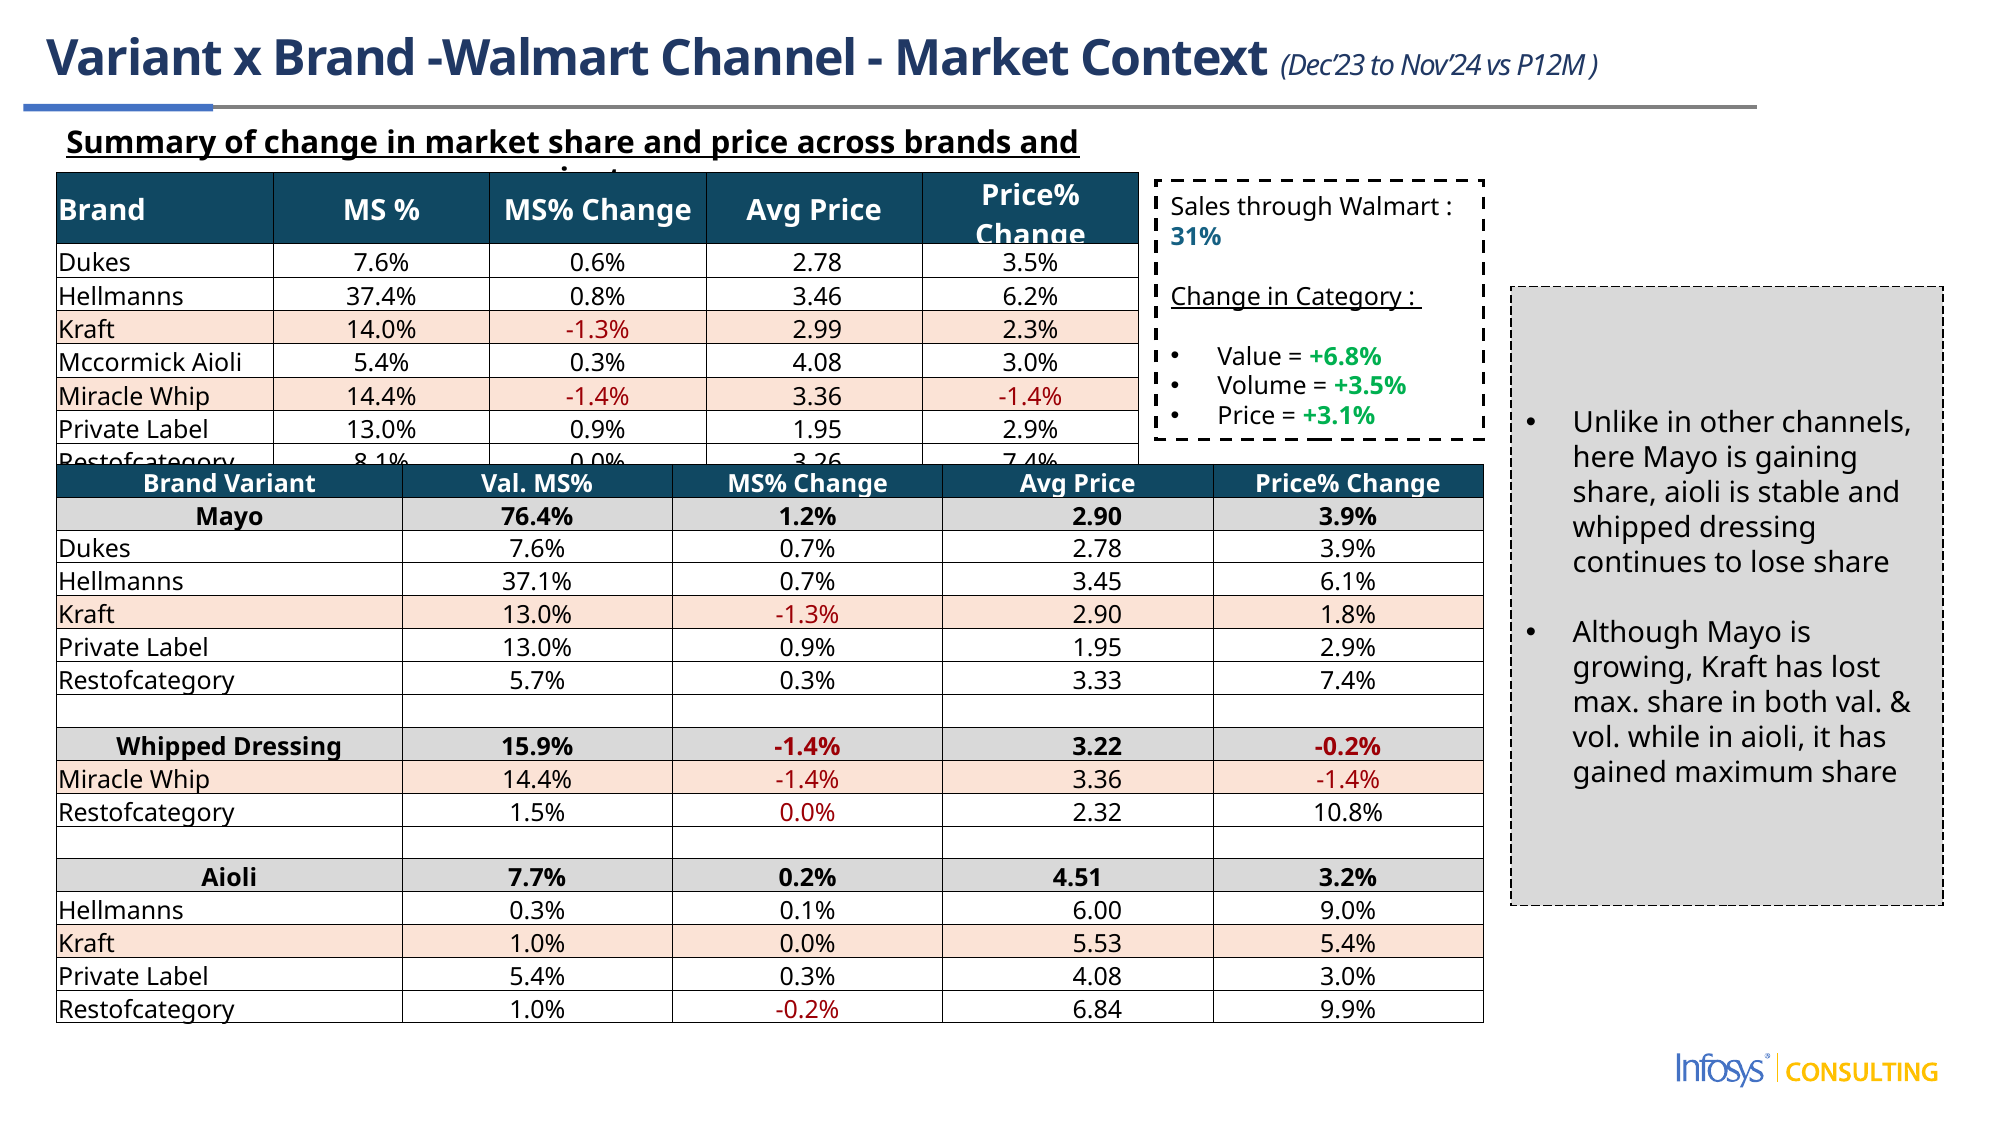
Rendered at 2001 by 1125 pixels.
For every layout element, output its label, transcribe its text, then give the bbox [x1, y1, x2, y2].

table_cell Restofcategory [57, 991, 402, 1022]
table_cell [1214, 827, 1483, 858]
table_header Brand [57, 173, 273, 243]
table_cell -1.3% [490, 311, 706, 343]
text_box Unlike in other channels, here Mayo is gaining share, aioli is stable and whipped dressing continues to lose share Although Mayo is growing, Kraft has lost max. share in both val. & vol. while in aioli, it has gained maximum share [1509, 285, 1945, 907]
table_cell -0.2% [1214, 728, 1483, 760]
table_header MS% Change [490, 173, 706, 243]
table_cell [673, 695, 942, 727]
table_cell Restofcategory [57, 444, 273, 464]
table_cell 0.9% [673, 629, 942, 661]
table_cell 0.3% [673, 958, 942, 990]
table_cell 1.2% [673, 498, 942, 530]
table_cell 1.0% [403, 925, 672, 957]
table_cell 6.2% [923, 278, 1138, 310]
table_cell 0.3% [403, 892, 672, 924]
table_cell -1.4% [1214, 761, 1483, 793]
table_cell 1.95 [707, 411, 922, 443]
table_cell 14.4% [274, 378, 489, 410]
table_cell 2.32 [943, 794, 1213, 826]
table_cell Private Label [57, 958, 402, 990]
table_header MS % [274, 173, 489, 243]
table_cell Hellmanns [57, 892, 402, 924]
table_cell Miracle Whip [57, 761, 402, 793]
table_header Price% Change [1214, 465, 1483, 497]
table_cell -1.4% [673, 761, 942, 793]
table_cell [403, 827, 672, 858]
table_cell 7.4% [923, 444, 1138, 464]
text_box Variant x Brand -Walmart Channel - Market Context (Dec’23 to Nov’24 vs P12M ) [26, 11, 1944, 112]
table_cell Mccormick Aioli [57, 344, 273, 377]
table_cell Dukes [57, 531, 402, 562]
table_cell 0.6% [490, 244, 706, 277]
table_cell 0.2% [673, 859, 942, 891]
table_header Val. MS% [403, 465, 672, 497]
text_box Sales through Walmart : 31% Change in Category : Value = +6.8% Volume = +3.5% Price = +3.1% [1154, 179, 1485, 441]
table_cell Restofcategory [57, 794, 402, 826]
table_cell 76.4% [403, 498, 672, 530]
table_cell 7.7% [403, 859, 672, 891]
table_cell Restofcategory [57, 662, 402, 694]
table_cell [943, 695, 1213, 727]
table_cell 14.4% [403, 761, 672, 793]
table_cell 15.9% [403, 728, 672, 760]
table_cell 9.0% [1214, 892, 1483, 924]
table_cell 3.0% [1214, 958, 1483, 990]
table_cell 3.33 [943, 662, 1213, 694]
table_cell 3.9% [1214, 498, 1483, 530]
table_cell 1.5% [403, 794, 672, 826]
table_cell 6.1% [1214, 563, 1483, 595]
table_cell 7.6% [274, 244, 489, 277]
table_cell [943, 827, 1213, 858]
table_cell 3.26 [707, 444, 922, 464]
table_cell 8.1% [274, 444, 489, 464]
table_cell Kraft [57, 596, 402, 628]
table_cell 2.9% [923, 411, 1138, 443]
table_cell 3.0% [923, 344, 1138, 377]
table_cell 0.3% [673, 662, 942, 694]
table_cell Mayo [57, 498, 402, 530]
table_cell 2.90 [943, 498, 1213, 530]
table_cell Private Label [57, 629, 402, 661]
table_header Avg Price [943, 465, 1213, 497]
table_cell Whipped Dressing [57, 728, 402, 760]
table_cell 2.9% [1214, 629, 1483, 661]
table_cell 0.9% [490, 411, 706, 443]
table_cell 37.1% [403, 563, 672, 595]
table_cell 5.7% [403, 662, 672, 694]
table_cell 4.08 [943, 958, 1213, 990]
table_cell 0.0% [673, 925, 942, 957]
table_cell 14.0% [274, 311, 489, 343]
table_cell [673, 827, 942, 858]
table_cell 5.4% [403, 958, 672, 990]
table_cell 2.3% [923, 311, 1138, 343]
table_cell 9.9% [1214, 991, 1483, 1022]
table_cell -1.3% [673, 596, 942, 628]
table_cell Miracle Whip [57, 378, 273, 410]
table_cell 13.0% [403, 629, 672, 661]
table_cell 3.2% [1214, 859, 1483, 891]
table_cell 5.4% [1214, 925, 1483, 957]
table_cell 0.7% [673, 531, 942, 562]
table_cell 4.51 [943, 859, 1213, 891]
table_cell Kraft [57, 925, 402, 957]
table_cell 2.78 [707, 244, 922, 277]
text_box Summary of change in market share and price across brands and variants [18, 114, 1128, 205]
table_cell -1.4% [673, 728, 942, 760]
table_cell 3.46 [707, 278, 922, 310]
table_cell 13.0% [403, 596, 672, 628]
table_cell 3.22 [943, 728, 1213, 760]
table_cell 0.8% [490, 278, 706, 310]
table_header Avg Price [707, 173, 922, 243]
table_header Brand Variant [57, 465, 402, 497]
table_cell 1.8% [1214, 596, 1483, 628]
table_cell Aioli [57, 859, 402, 891]
table_cell 2.90 [943, 596, 1213, 628]
table_cell -0.2% [673, 991, 942, 1022]
table_cell 3.9% [1214, 531, 1483, 562]
table_cell 37.4% [274, 278, 489, 310]
table_cell Hellmanns [57, 563, 402, 595]
table_cell 0.0% [673, 794, 942, 826]
table_cell 3.45 [943, 563, 1213, 595]
table_cell Hellmanns [57, 278, 273, 310]
table_cell [1214, 695, 1483, 727]
table_cell Dukes [57, 244, 273, 277]
table_cell 6.84 [943, 991, 1213, 1022]
table_header MS% Change [673, 465, 942, 497]
table_cell 7.4% [1214, 662, 1483, 694]
table_cell [57, 827, 402, 858]
table_cell 2.99 [707, 311, 922, 343]
table_cell [403, 695, 672, 727]
table_cell 3.36 [943, 761, 1213, 793]
table_cell [57, 695, 402, 727]
table_cell Private Label [57, 411, 273, 443]
table_cell 0.3% [490, 344, 706, 377]
table_cell 1.0% [403, 991, 672, 1022]
table_cell 10.8% [1214, 794, 1483, 826]
table_cell 13.0% [274, 411, 489, 443]
table_cell 0.0% [490, 444, 706, 464]
table_cell 3.36 [707, 378, 922, 410]
table_cell 6.00 [943, 892, 1213, 924]
table_cell 1.95 [943, 629, 1213, 661]
table_cell 5.4% [274, 344, 489, 377]
table_cell 5.53 [943, 925, 1213, 957]
table_cell -1.4% [490, 378, 706, 410]
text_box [22, 103, 1758, 112]
table_header Price% Change [923, 173, 1138, 243]
table_cell 0.1% [673, 892, 942, 924]
table_cell 0.7% [673, 563, 942, 595]
table_cell 3.5% [923, 244, 1138, 277]
table_cell 7.6% [403, 531, 672, 562]
table_cell -1.4% [923, 378, 1138, 410]
table_cell 2.78 [943, 531, 1213, 562]
table_cell 4.08 [707, 344, 922, 377]
table_cell Kraft [57, 311, 273, 343]
